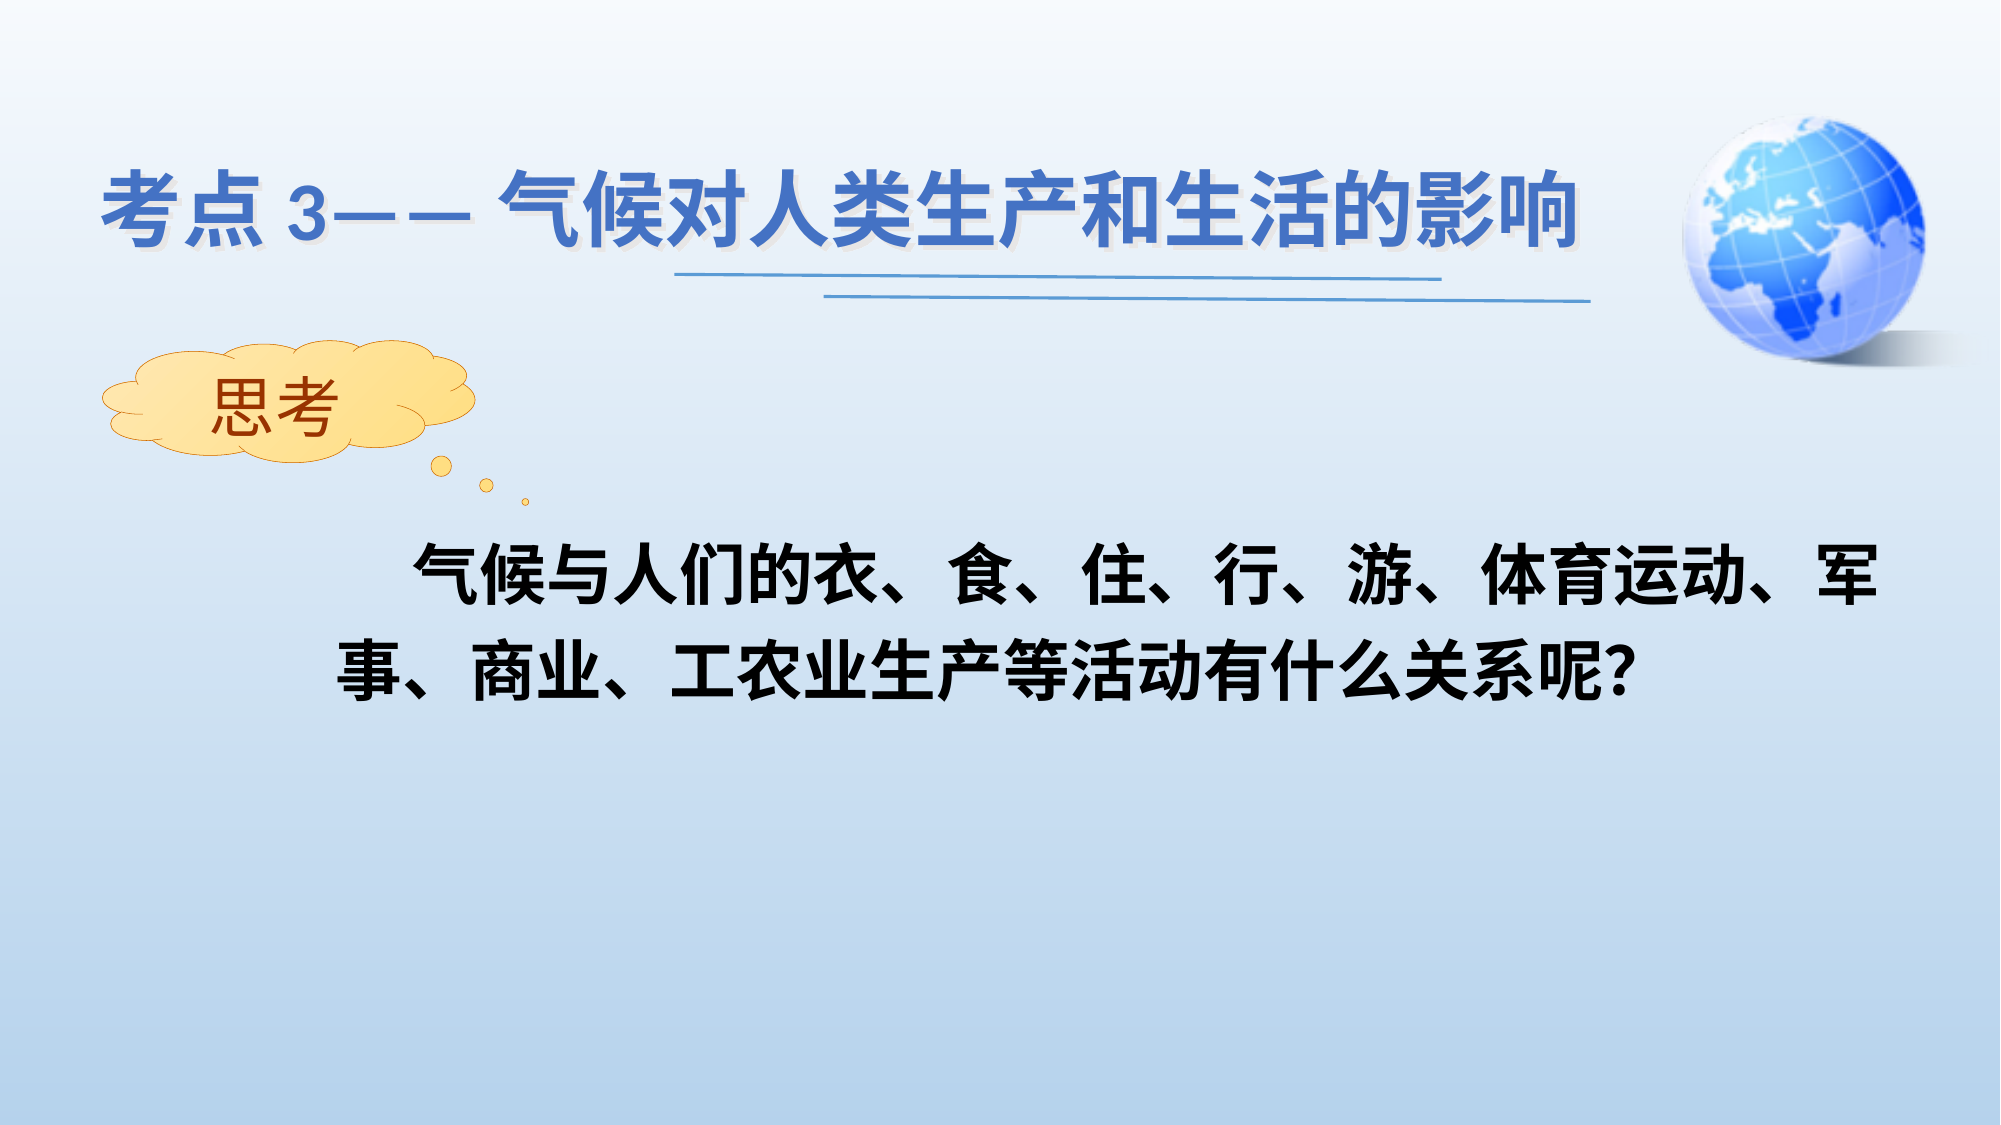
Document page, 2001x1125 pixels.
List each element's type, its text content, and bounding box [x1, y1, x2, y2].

text_box 思考 [431, 456, 452, 477]
text_box 思考 [102, 340, 476, 463]
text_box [823, 296, 1591, 302]
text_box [674, 274, 1442, 280]
picture [1627, 89, 2000, 405]
text_box 思考 [479, 478, 494, 493]
text_box 思考 [521, 498, 529, 506]
text_box 气候与人们的衣、食、住、行、游、体育运动、军事、商业、工农业生产等活动有什么关系呢？ [320, 509, 1917, 717]
text_box 考点3——气候对人类生产和生活的影响 [84, 149, 1627, 265]
